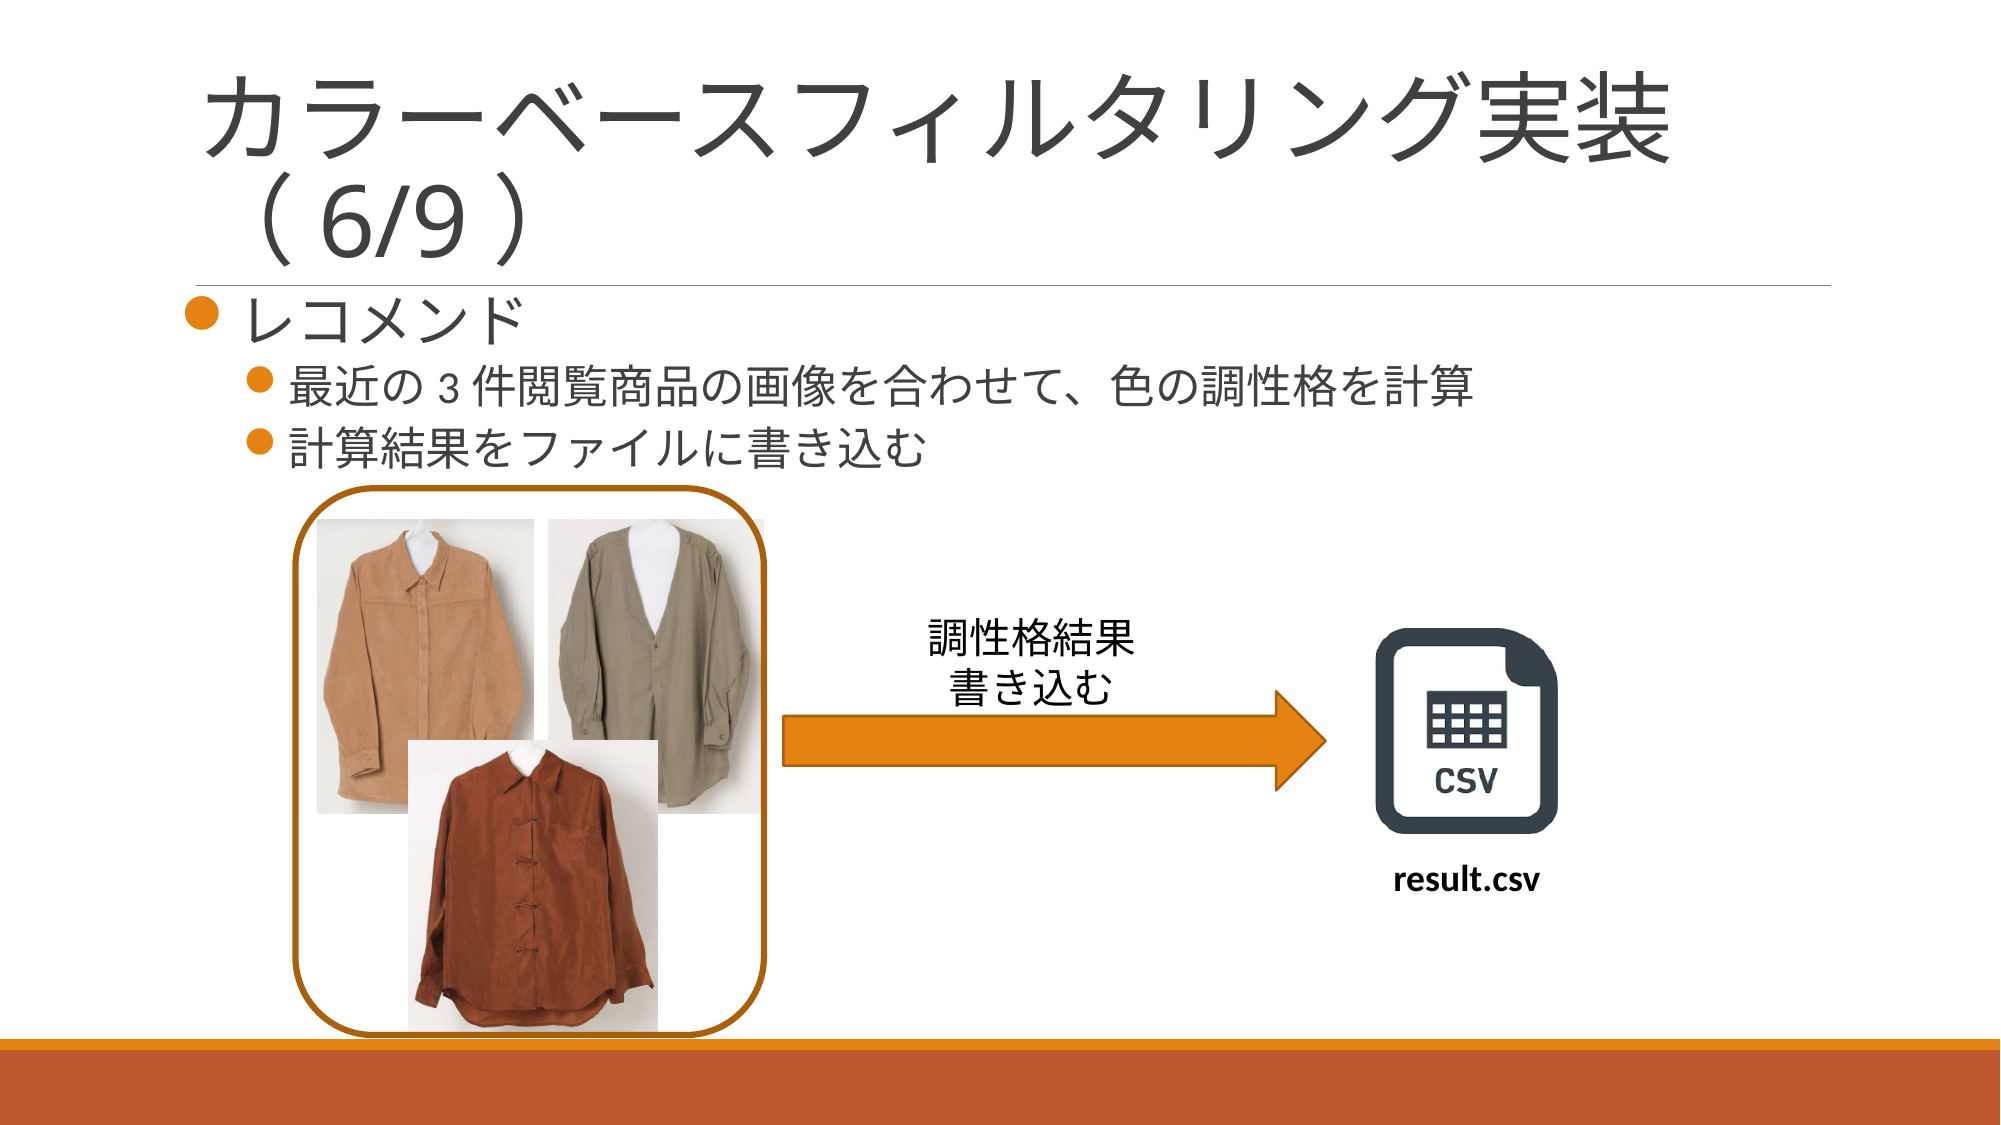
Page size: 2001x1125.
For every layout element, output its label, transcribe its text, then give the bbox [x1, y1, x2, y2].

title カラーベースフィルタリング実装（6/9） [180, 47, 1830, 285]
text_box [1362, 628, 1572, 908]
text_box [666, 821, 766, 1037]
list レコメンド 最近の3件閲覧商品の画像を合わせて、色の調性格を計算 計算結果をファイルに書き込む [180, 285, 1830, 945]
text_box [782, 690, 1327, 792]
text_box 調性格結果書き込む [903, 603, 1161, 719]
text_box [294, 486, 747, 1037]
picture [316, 518, 765, 1036]
